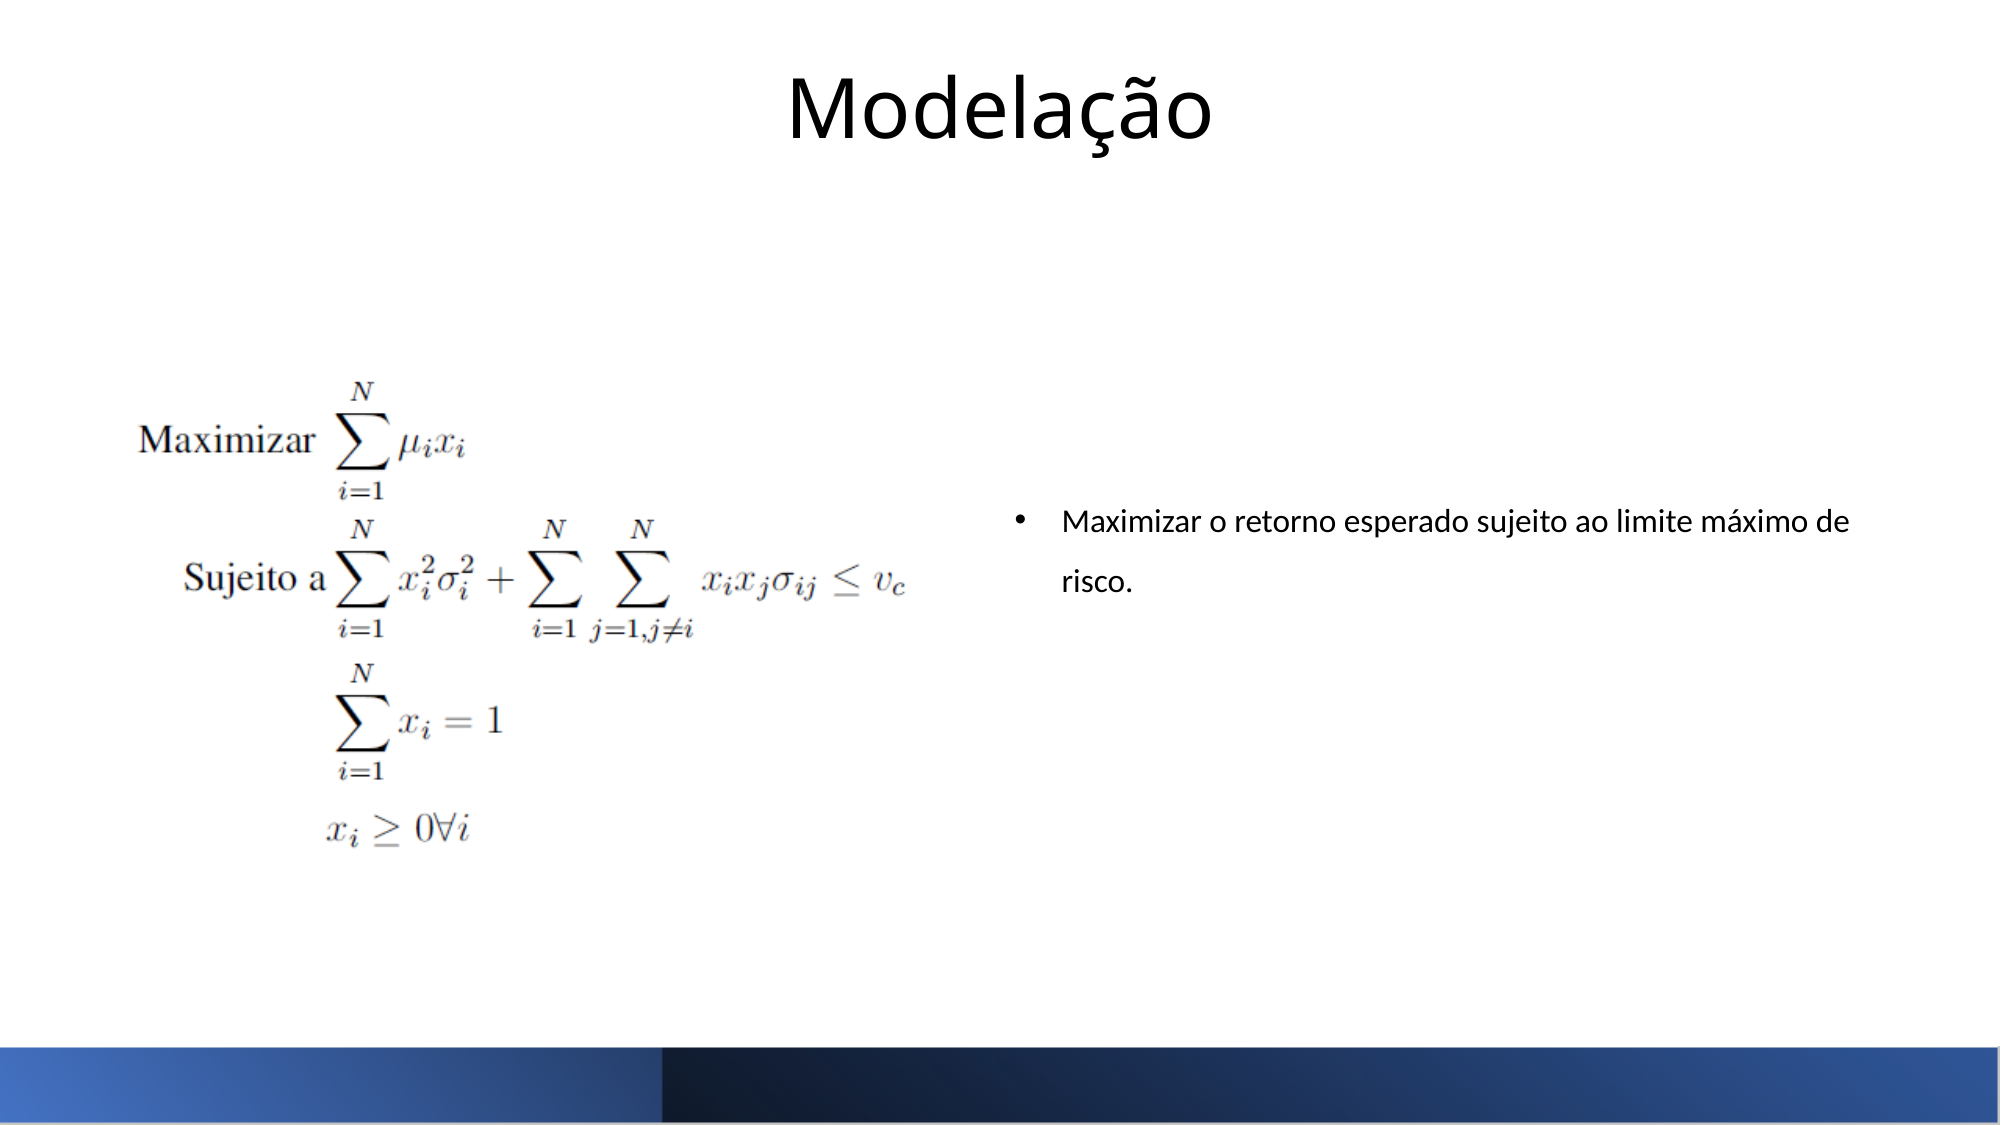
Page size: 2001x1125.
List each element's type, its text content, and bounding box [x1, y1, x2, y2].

picture [0, 1046, 2000, 1125]
text_box Maximizar o retorno esperado sujeito ao limite máximo de risco. [1000, 471, 1886, 652]
title Modelação [137, 2, 1863, 221]
picture [49, 329, 1000, 902]
